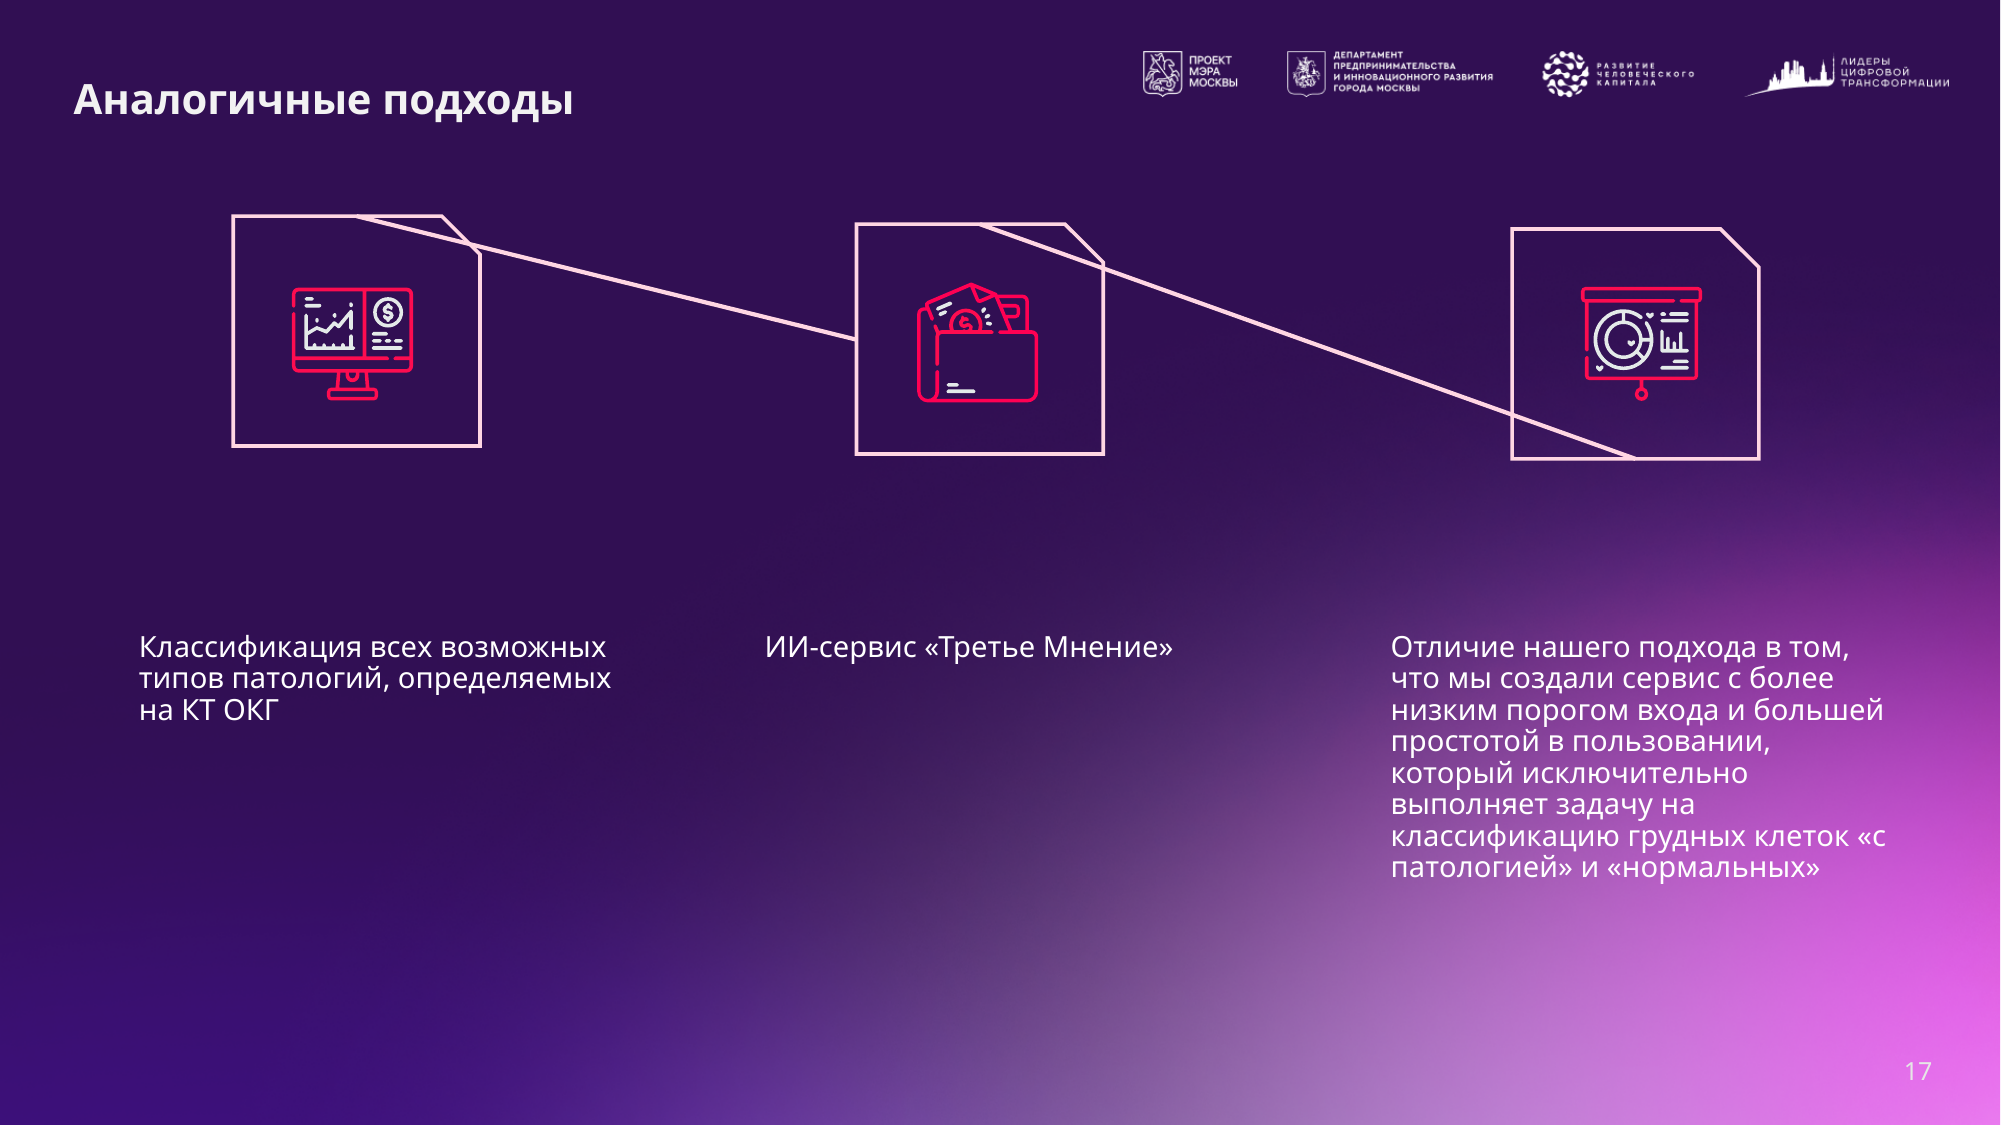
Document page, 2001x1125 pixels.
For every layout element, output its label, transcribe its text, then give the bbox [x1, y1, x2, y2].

text_box [1511, 227, 1760, 460]
picture [0, 0, 2001, 1125]
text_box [1103, 339, 1513, 344]
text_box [1580, 286, 1703, 401]
list ИИ-сервис «Третье Мнение» [749, 625, 1286, 1015]
text_box [855, 223, 1105, 455]
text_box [291, 287, 414, 401]
list Отличие нашего подхода в том, что мы создали сервис с более низким порогом входа и большей простотой в пользовании, который исключительно выполняет задачу на классификацию грудных клеток «с патологией» и «нормальных» [1375, 625, 1911, 1015]
text_box [232, 215, 482, 447]
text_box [480, 330, 856, 340]
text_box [917, 282, 1039, 403]
slide_number 17 [1872, 1042, 1964, 1103]
list Классификация всех возможных типов патологий, определяемых на КТ ОКГ [123, 625, 660, 1015]
title Аналогичные подходы [58, 69, 1677, 131]
